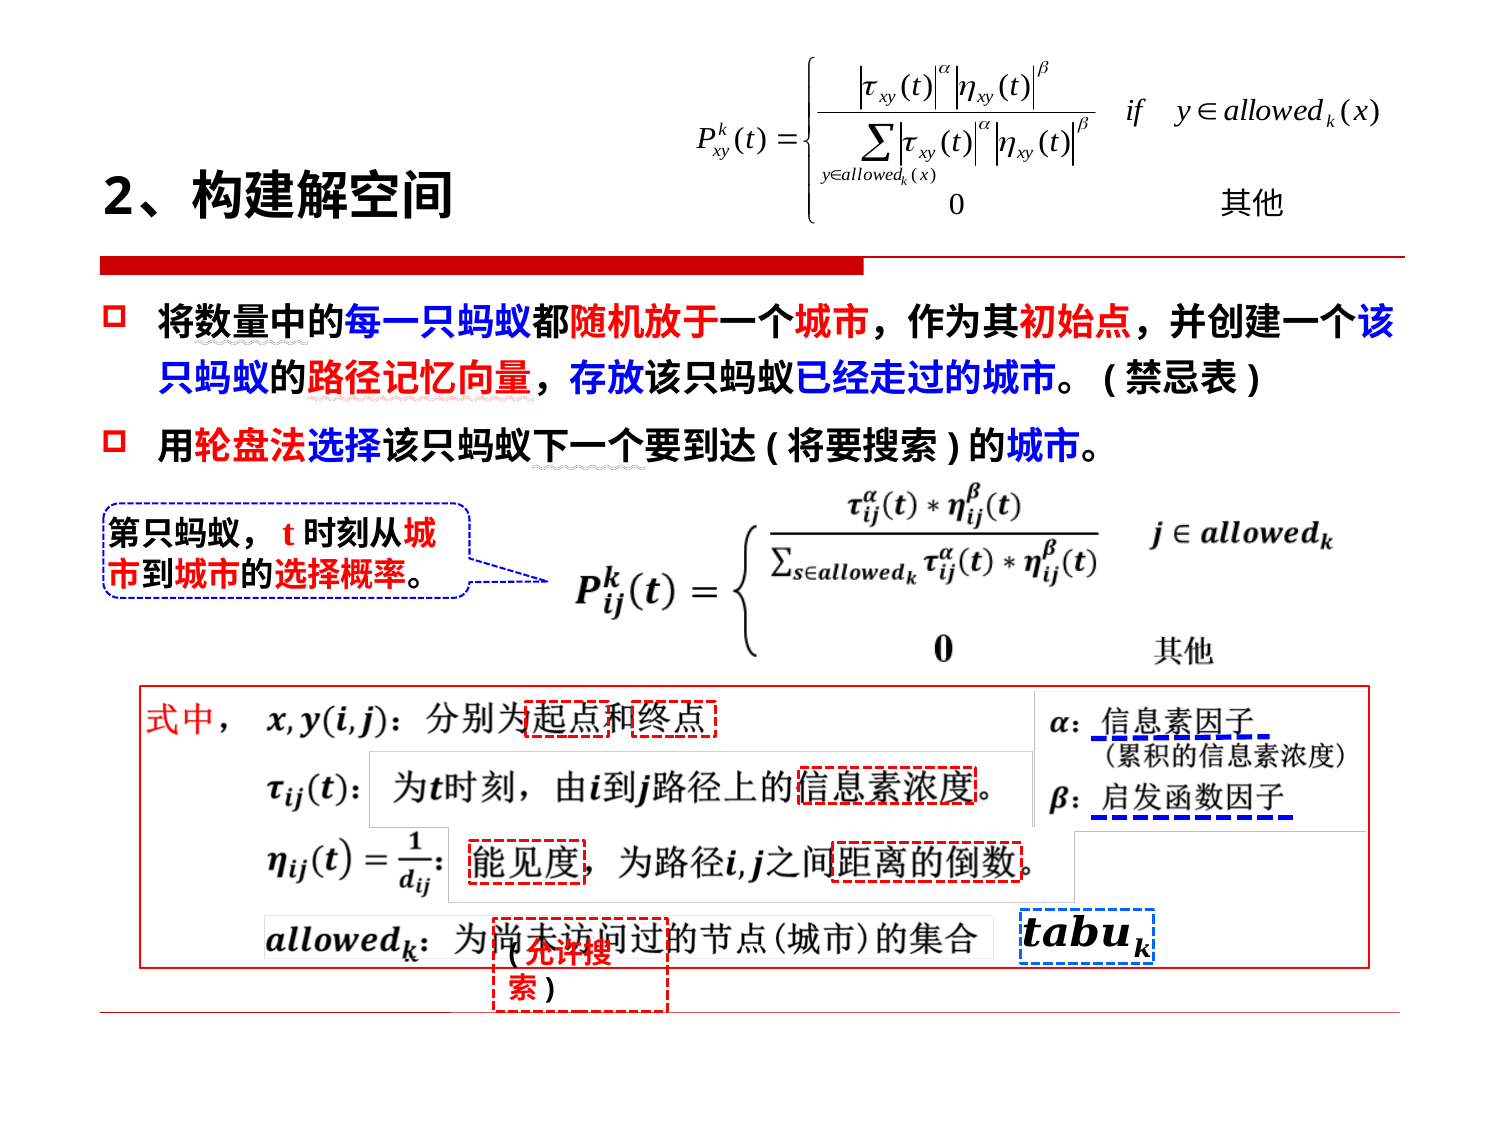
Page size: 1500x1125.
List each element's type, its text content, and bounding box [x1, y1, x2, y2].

picture [690, 50, 1385, 232]
text_box (允许搜索) [493, 981, 668, 1012]
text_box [123, 679, 1375, 981]
picture [572, 479, 1339, 672]
text_box 2、构建解空间 [103, 154, 458, 226]
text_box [1091, 736, 1294, 818]
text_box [525, 701, 716, 737]
